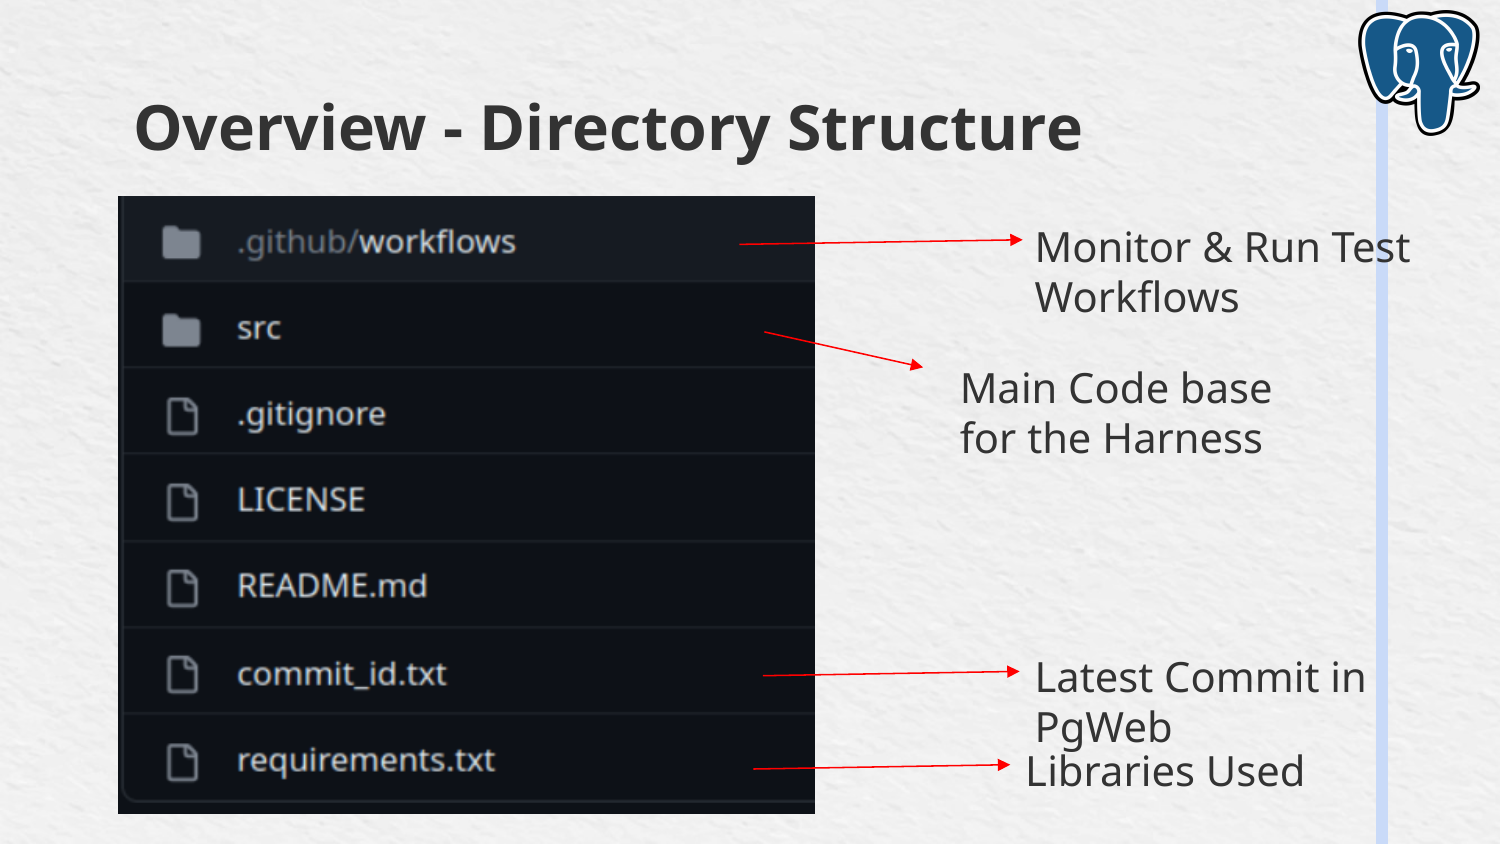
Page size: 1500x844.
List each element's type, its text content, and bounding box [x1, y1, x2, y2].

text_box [753, 764, 1011, 770]
title Overview - Directory Structure [118, 72, 1382, 167]
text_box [762, 671, 1020, 676]
text_box Libraries Used [1010, 729, 1425, 805]
text_box Latest Commit in PgWeb [1019, 636, 1500, 731]
text_box Main Code base for the Harness [944, 347, 1349, 539]
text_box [764, 331, 924, 368]
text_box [739, 239, 1023, 245]
picture [117, 196, 816, 814]
picture [1357, 10, 1480, 136]
text_box Monitor & Run Test Workflows [1019, 205, 1434, 281]
